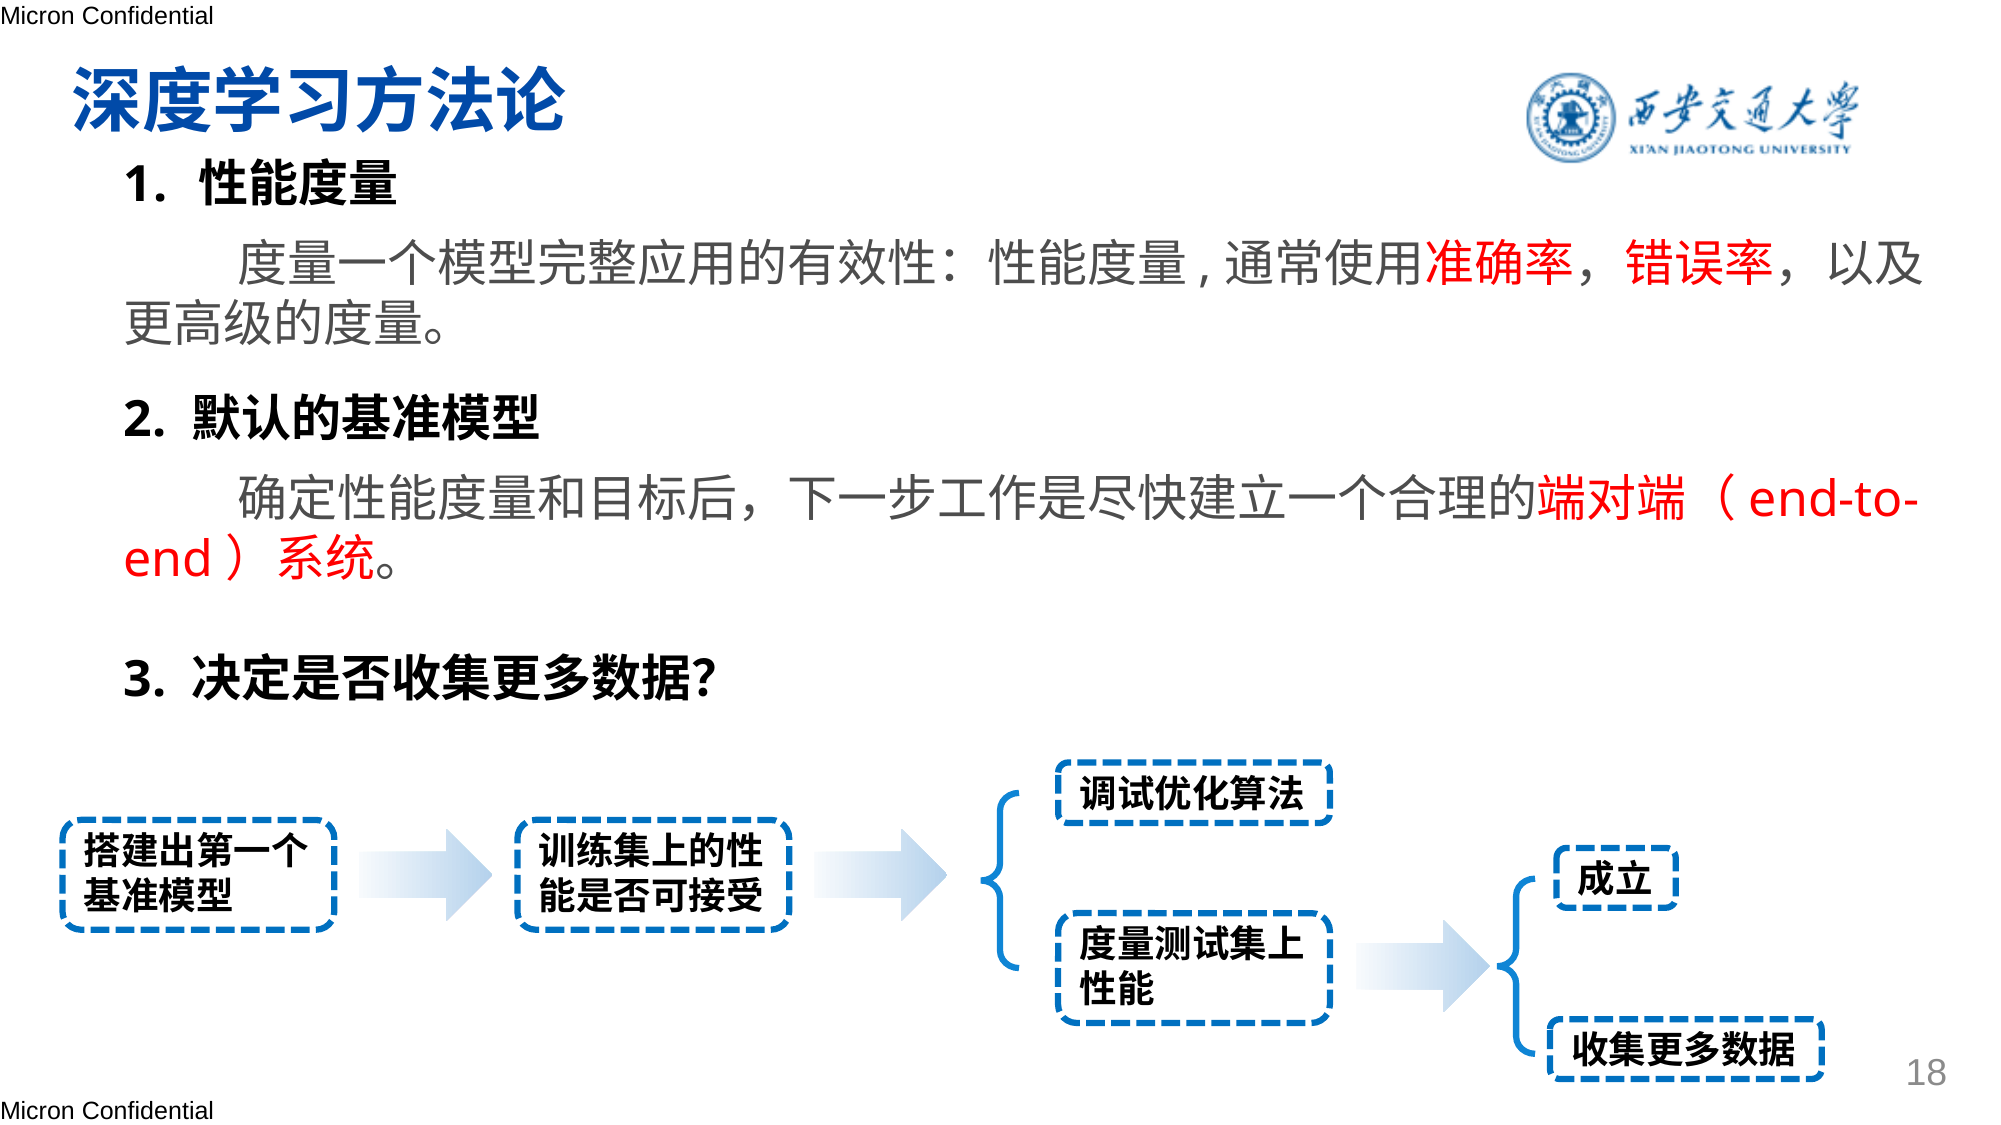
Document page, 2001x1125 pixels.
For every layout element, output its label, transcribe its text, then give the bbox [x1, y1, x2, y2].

text_box 深度学习方法论 [56, 48, 582, 148]
text_box [1497, 878, 1536, 1055]
text_box [1548, 1018, 1823, 1081]
text_box [1355, 917, 1492, 1015]
slide_number 18 [1512, 1040, 1963, 1101]
text_box [61, 818, 336, 931]
text_box [813, 826, 949, 924]
text_box 成立 [1671, 847, 1822, 908]
text_box [1057, 761, 1331, 825]
text_box [1057, 912, 1331, 1024]
text_box [981, 792, 1020, 969]
text_box [1555, 846, 1677, 909]
picture [1467, 35, 1940, 176]
text_box [358, 826, 494, 924]
text_box 性能度量 度量一个模型完整应用的有效性：性能度量,通常使用准确率，错误率，以及更高级的度量。 2. 默认的基准模型 确定性能度量和目标后，下一步工作是尽快建立一个合理的端对端（end-to-end）系统。 3. 决定是否收集更多数据？ [108, 144, 1963, 714]
text_box [516, 818, 791, 931]
